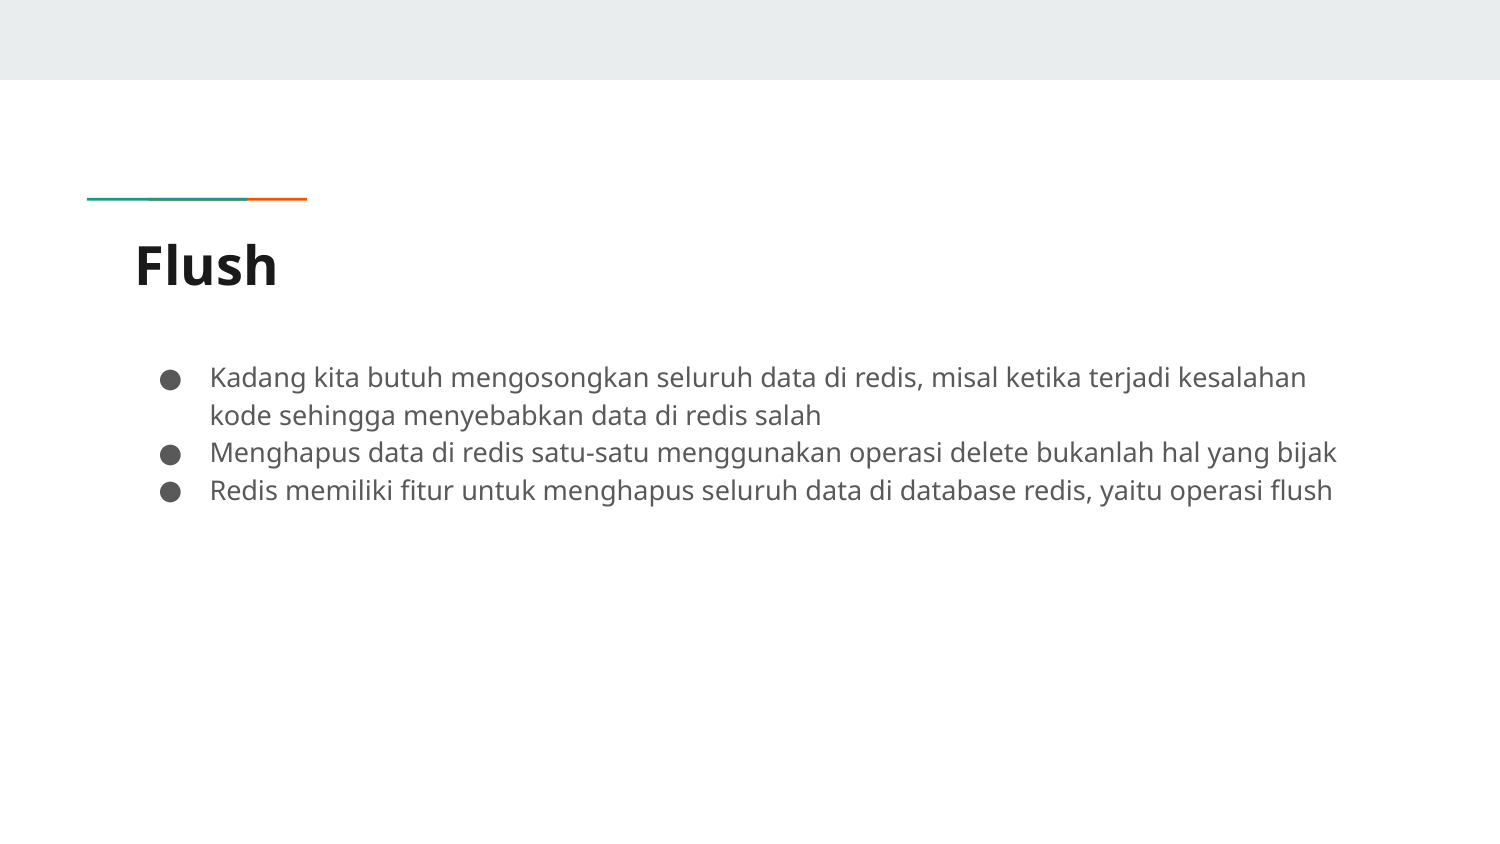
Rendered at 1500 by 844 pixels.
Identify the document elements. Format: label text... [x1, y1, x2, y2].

title Flush [119, 216, 1381, 305]
list Kadang kita butuh mengosongkan seluruh data di redis, misal ketika terjadi kesalahan kode sehingga menyebabkan data di redis salah Menghapus data di redis satu-satu menggunakan operasi delete bukanlah hal yang bijak Redis memiliki fitur untuk menghapus seluruh data di database redis, yaitu operasi flush [119, 341, 1381, 712]
